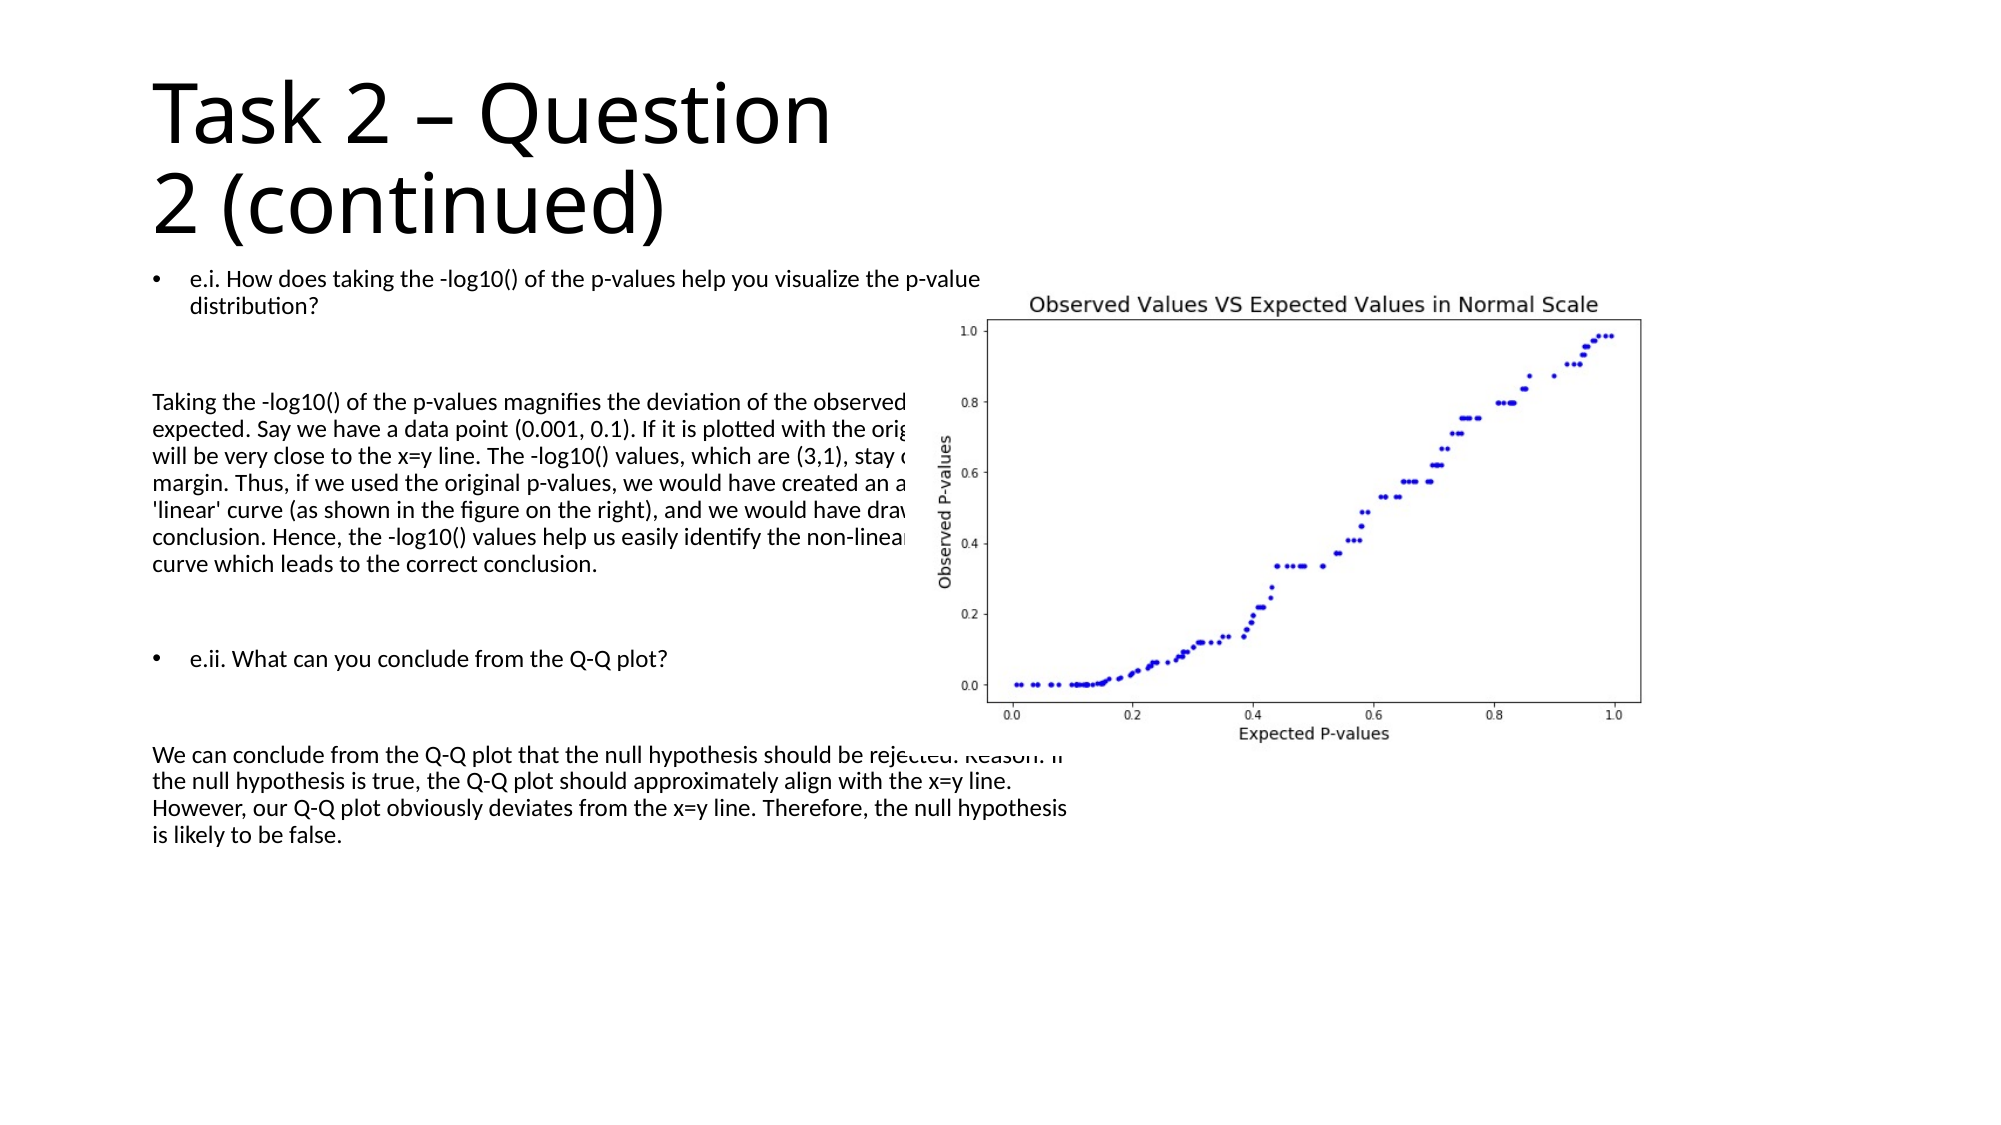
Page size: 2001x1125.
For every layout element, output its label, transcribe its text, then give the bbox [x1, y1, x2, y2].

title Task 2 – Question 2 (continued) [137, 34, 906, 258]
picture [905, 291, 1679, 756]
list e.i. How does taking the -log10() of the p-values help you visualize the p-value distribution? Taking the -log10() of the p-values magnifies the deviation of the observed from the expected. Say we have a data point (0.001, 0.1). If it is plotted with the original values, it will be very close to the x=y line. The -log10() values, which are (3,1), stay off x=y by a large margin. Thus, if we used the original p-values, we would have created an approximately 'linear' curve (as shown in the figure on the right), and we would have drawn a wrong conclusion. Hence, the -log10() values help us easily identify the non-linear nature of the curve which leads to the correct conclusion. e.ii. What can you conclude from the Q-Q plot? We can conclude from the Q-Q plot that the null hypothesis should be rejected. Reason: If the null hypothesis is true, the Q-Q plot should approximately align with the x=y line. However, our Q-Q plot obviously deviates from the x=y line. Therefore, the null hypothesis is likely to be false. [137, 258, 1095, 1020]
